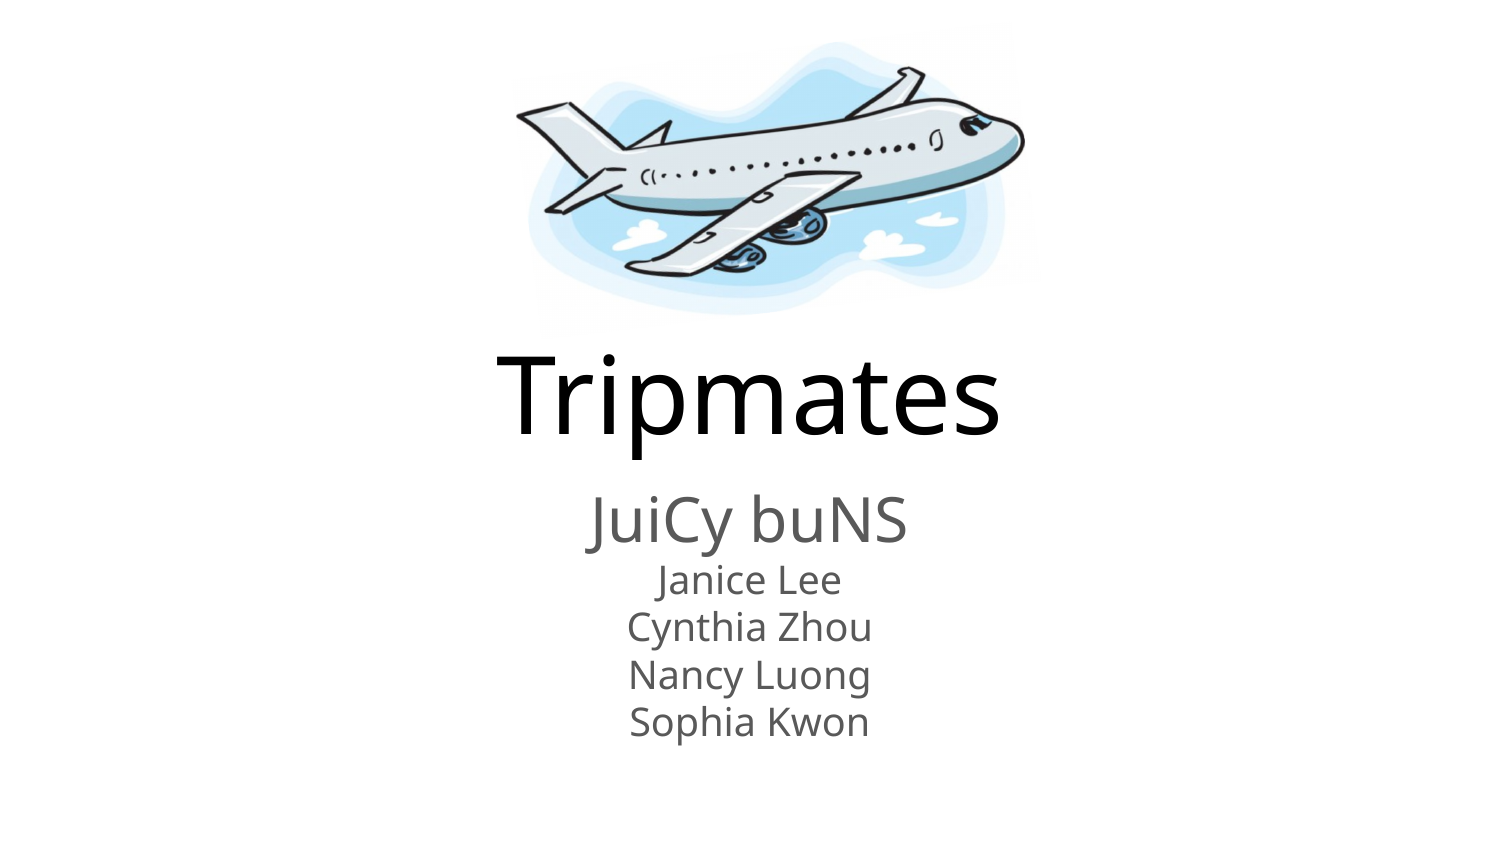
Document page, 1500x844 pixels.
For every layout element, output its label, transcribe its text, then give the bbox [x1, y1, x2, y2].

picture [512, 22, 1040, 339]
title Tripmates [51, 297, 1449, 464]
subtitle JuiCy buNS Janice Lee Cynthia Zhou Nancy Luong Sophia Kwon [51, 464, 1449, 595]
